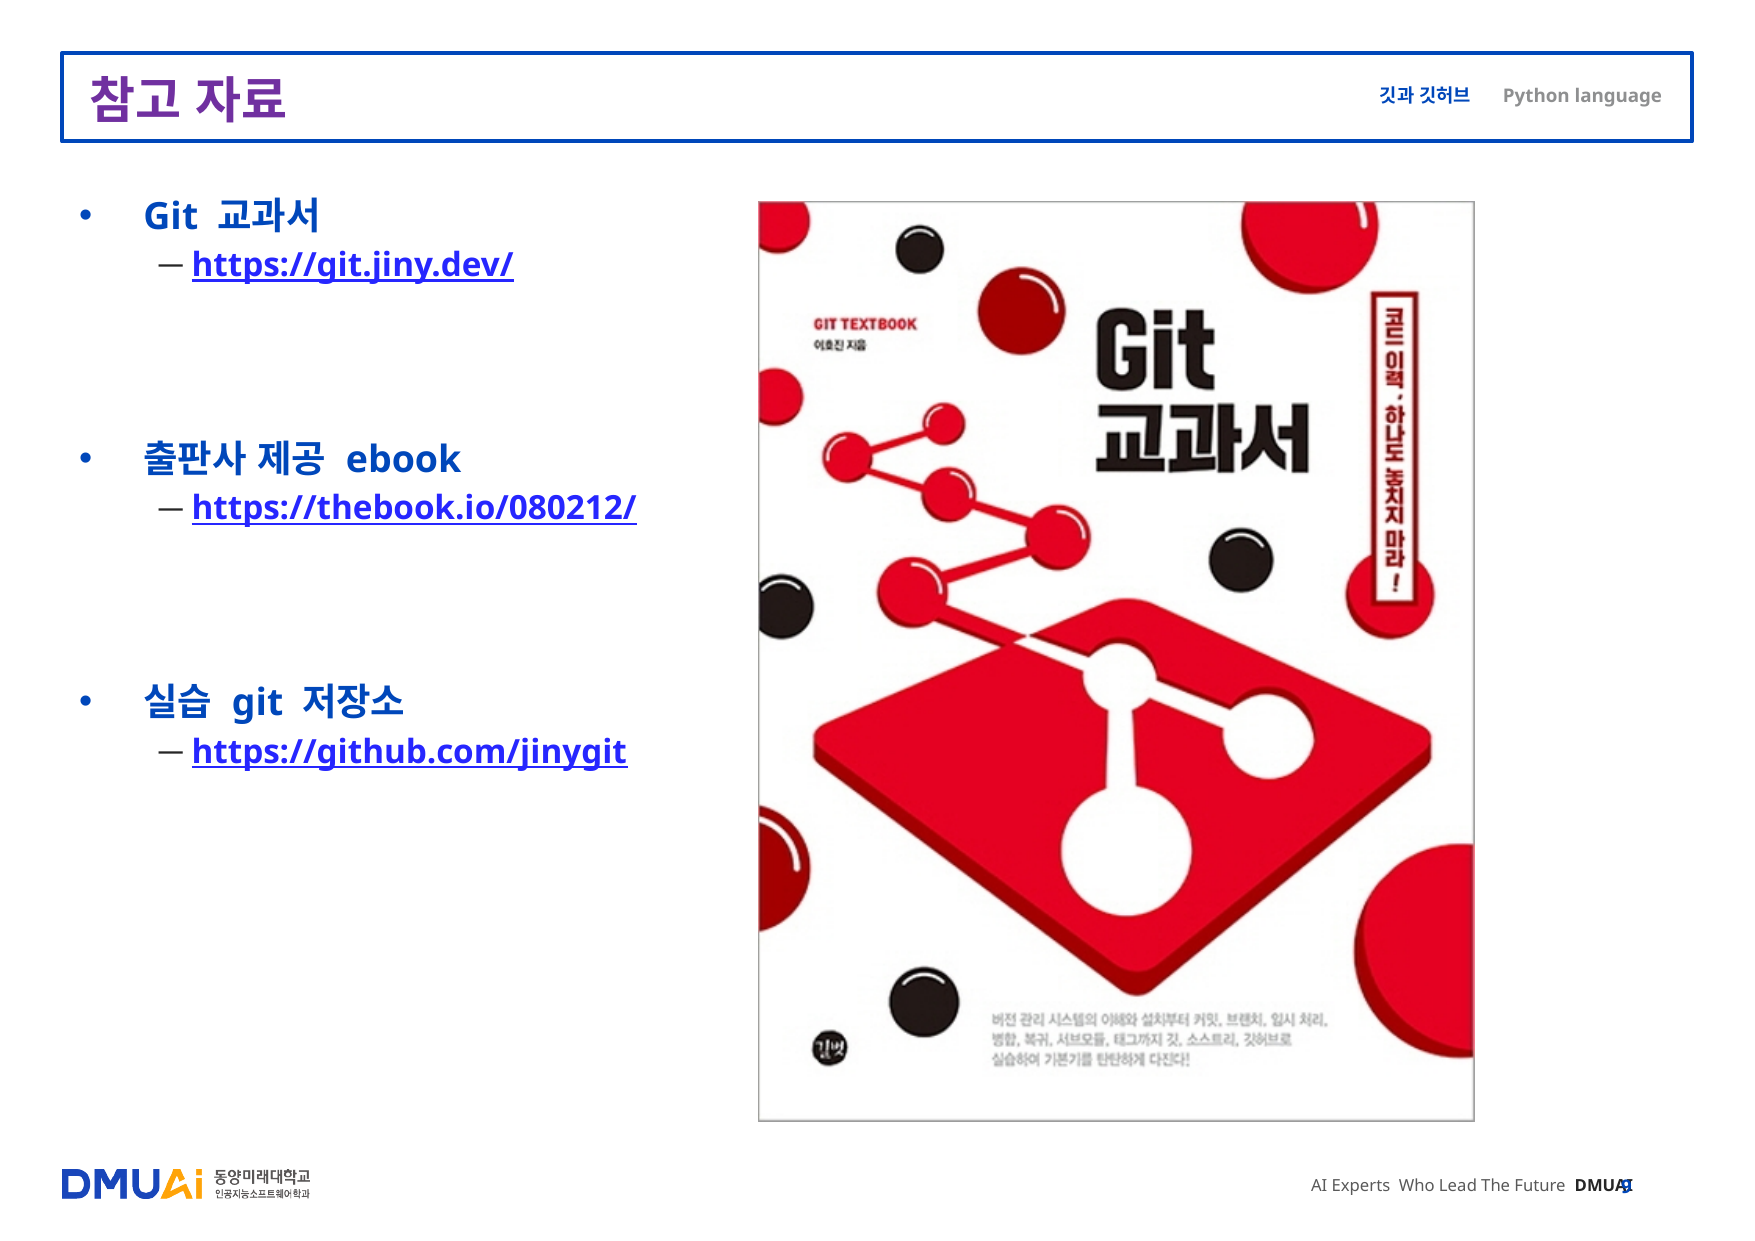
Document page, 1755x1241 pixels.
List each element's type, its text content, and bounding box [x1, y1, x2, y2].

list Git 교과서 https://git.jiny.dev/ 출판사 제공 ebook https://thebook.io/080212/ 실습 git 저장소 https://github.com/jinygit [62, 183, 1681, 1140]
picture [62, 1169, 310, 1199]
picture [758, 201, 1475, 1122]
title 참고 자료 [72, 69, 1586, 128]
